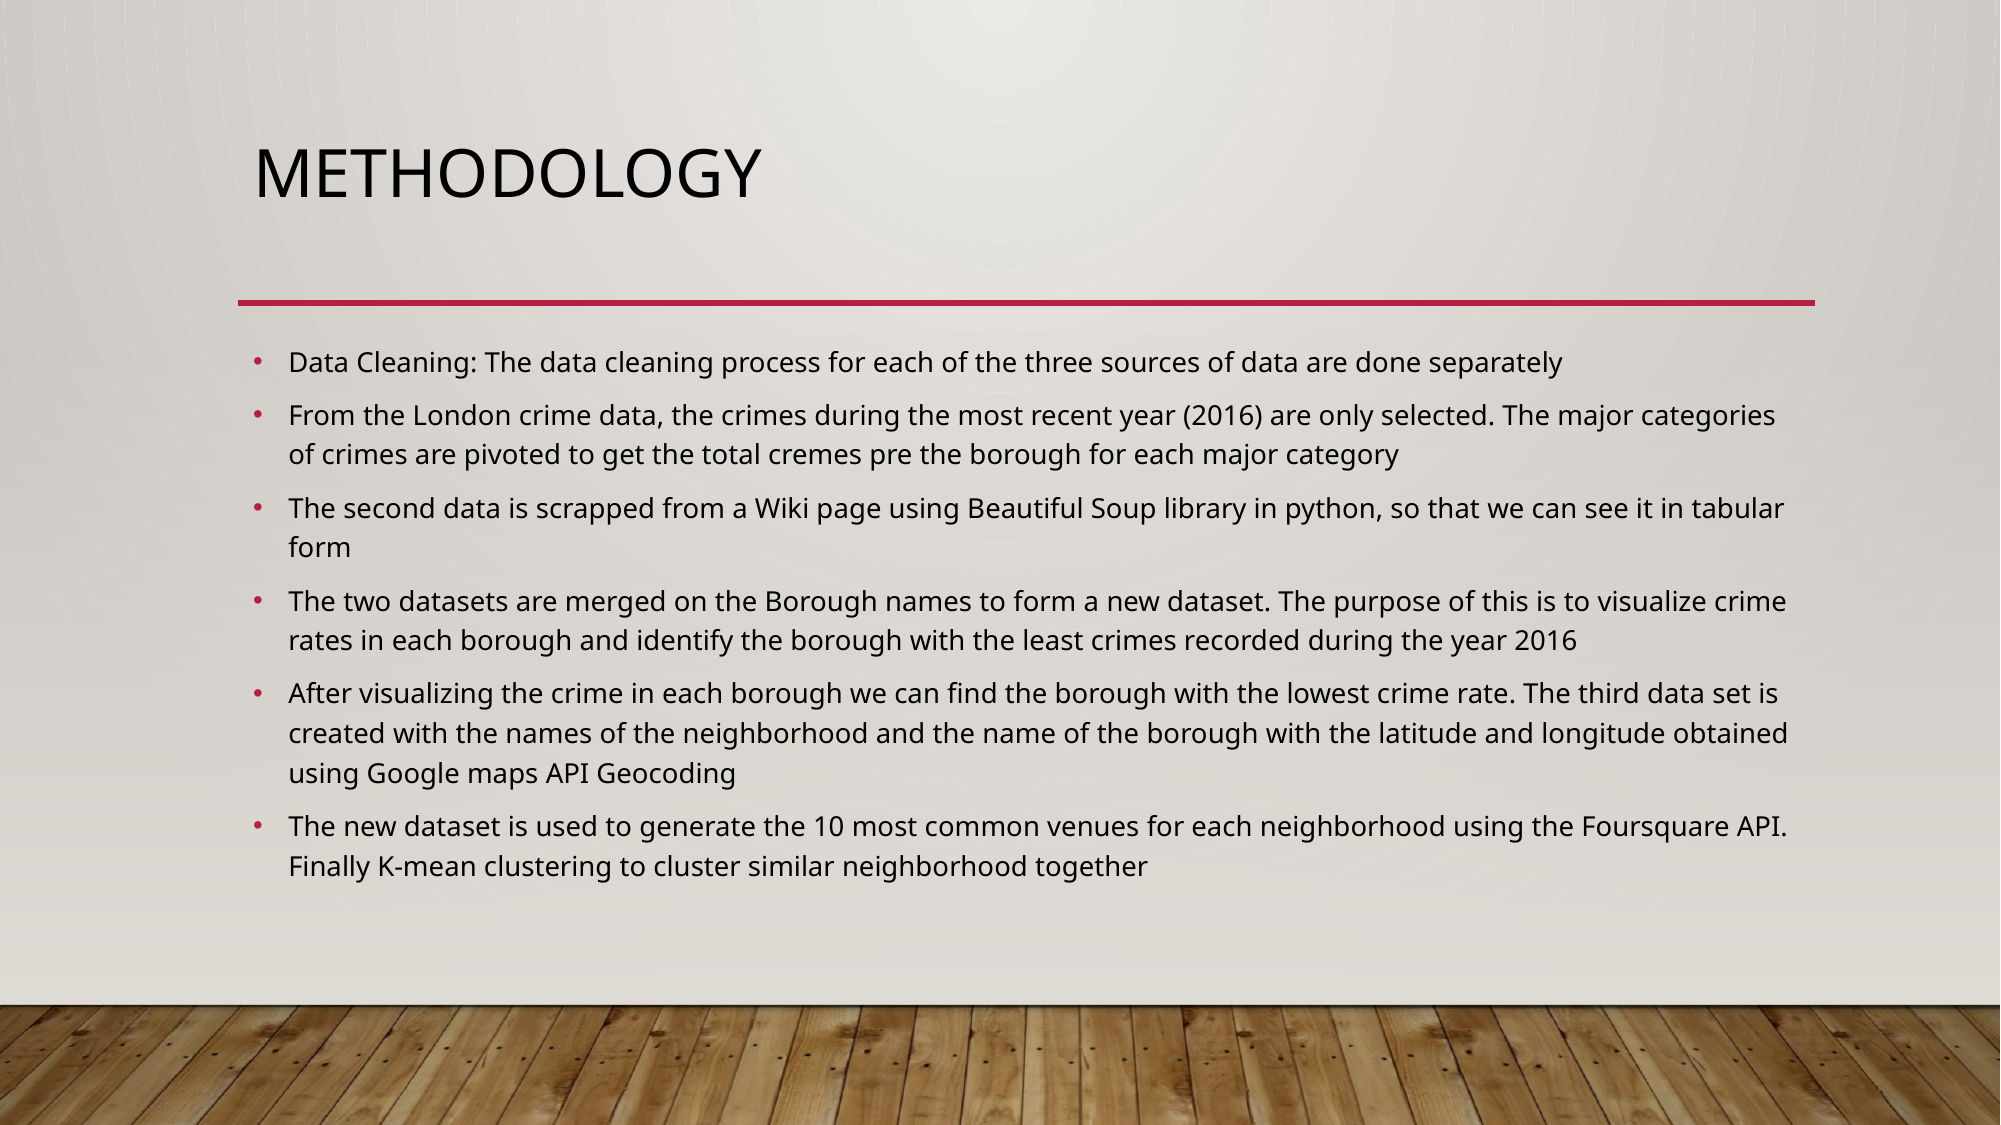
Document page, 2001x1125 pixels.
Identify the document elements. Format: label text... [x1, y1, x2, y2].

title Methodology [238, 131, 1814, 305]
picture [0, 1005, 2000, 1125]
list Data Cleaning: The data cleaning process for each of the three sources of data are done separately From the London crime data, the crimes during the most recent year (2016) are only selected. The major categories of crimes are pivoted to get the total cremes pre the borough for each major category The second data is scrapped from a Wiki page using Beautiful Soup library in python, so that we can see it in tabular form The two datasets are merged on the Borough names to form a new dataset. The purpose of this is to visualize crime rates in each borough and identify the borough with the least crimes recorded during the year 2016 After visualizing the crime in each borough we can find the borough with the lowest crime rate. The third data set is created with the names of the neighborhood and the name of the borough with the latitude and longitude obtained using Google maps API Geocoding The new dataset is used to generate the 10 most common venues for each neighborhood using the Foursquare API. Finally K-mean clustering to cluster similar neighborhood together [238, 330, 1814, 897]
